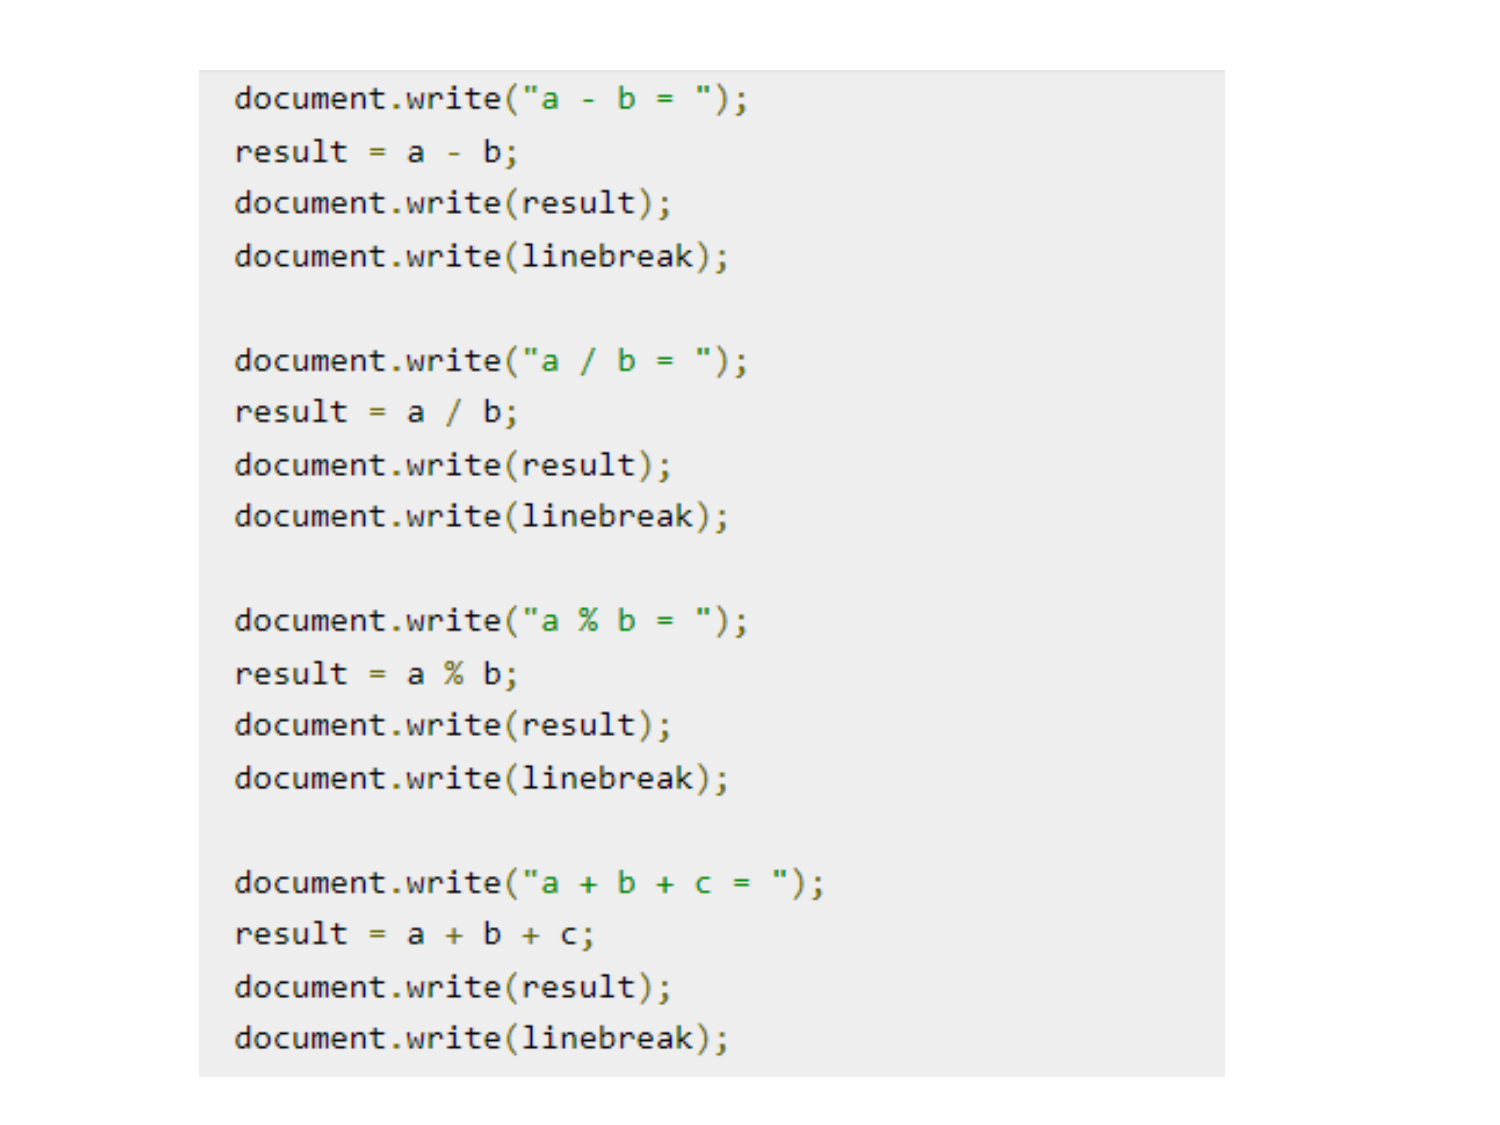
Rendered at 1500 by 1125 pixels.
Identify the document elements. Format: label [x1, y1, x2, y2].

picture [198, 70, 1225, 1078]
